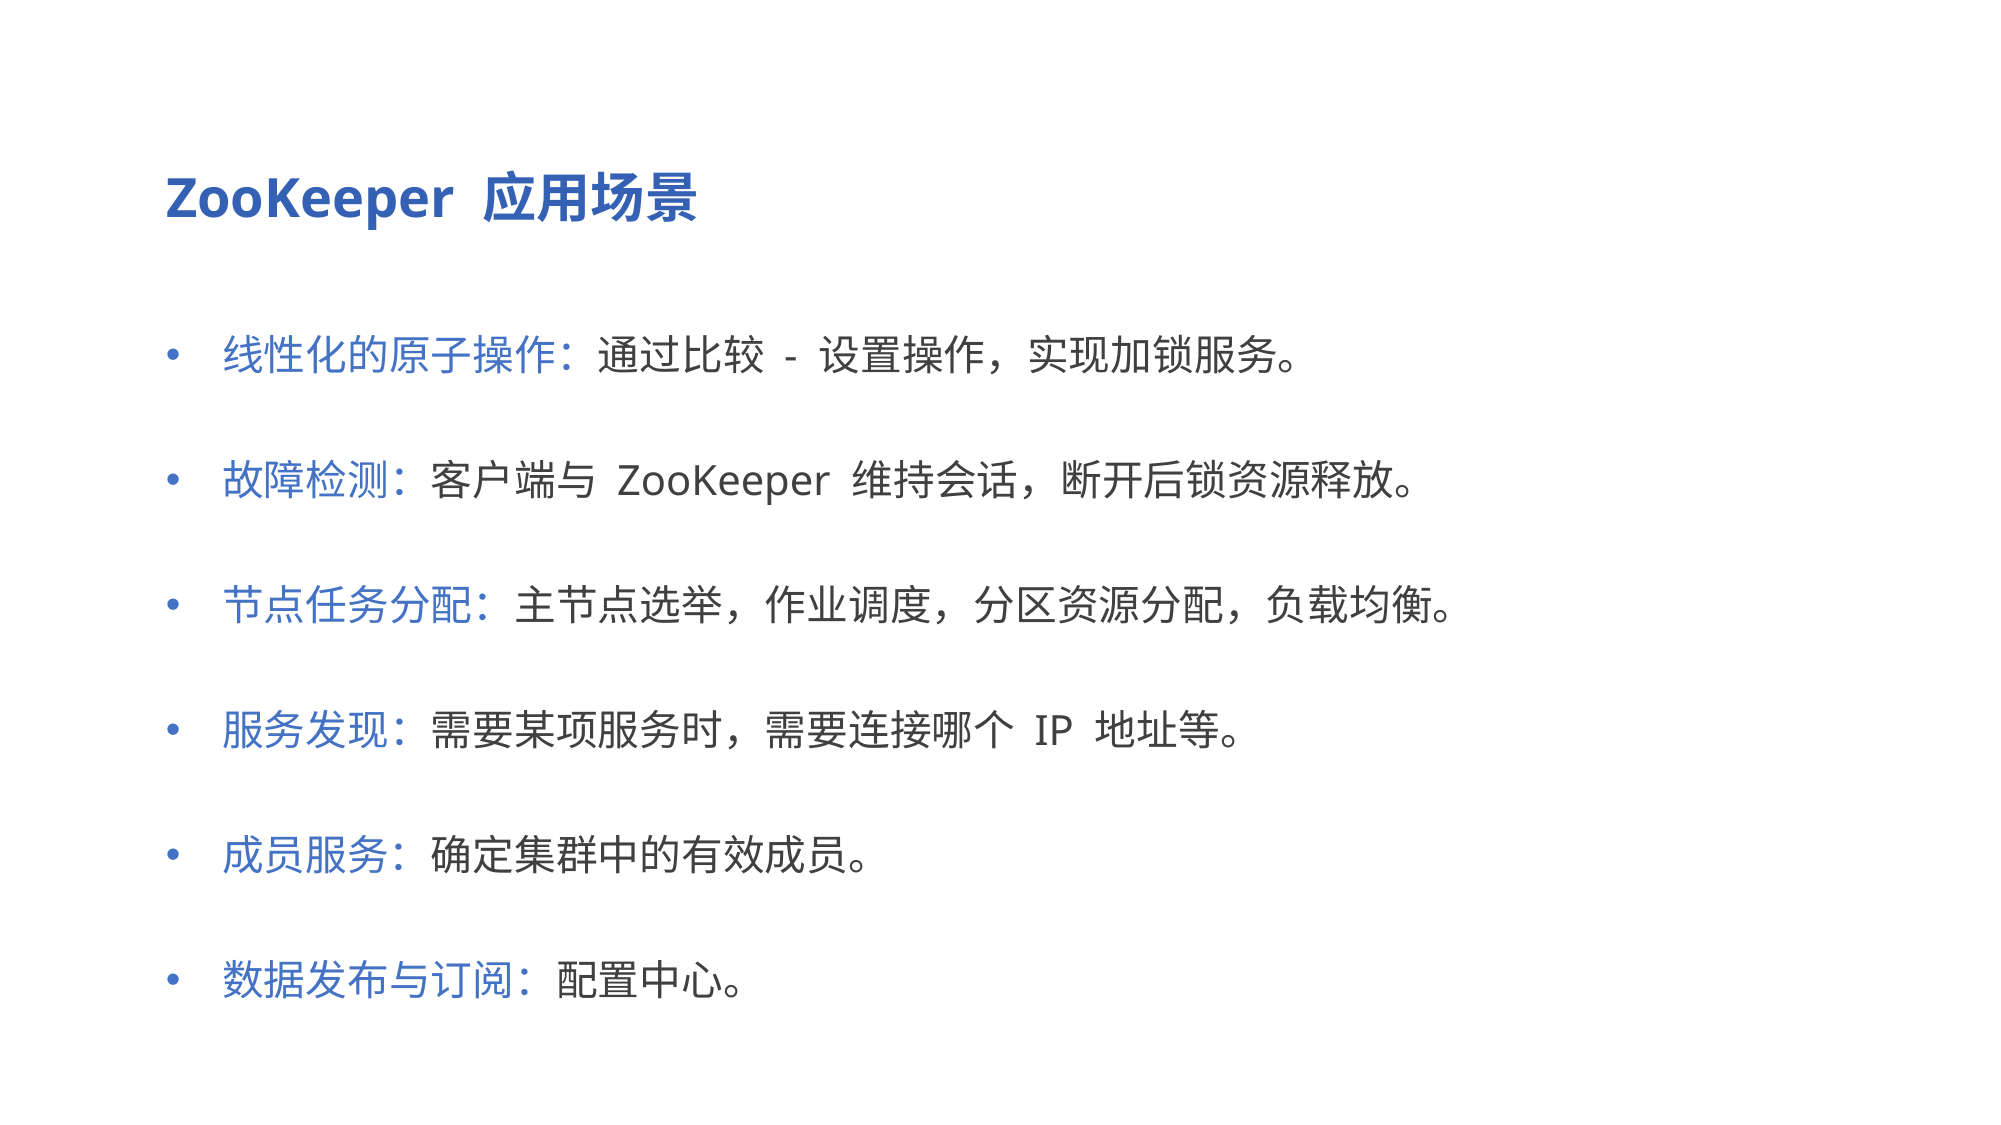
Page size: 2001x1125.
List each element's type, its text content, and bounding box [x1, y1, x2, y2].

text_box ZooKeeper 应用场景 [151, 123, 1815, 236]
text_box 线性化的原子操作：通过比较 - 设置操作，实现加锁服务。 故障检测：客户端与 ZooKeeper 维持会话，断开后锁资源释放。 节点任务分配：主节点选举，作业调度，分区资源分配，负载均衡。 服务发现：需要某项服务时，需要连接哪个 IP 地址等。 成员服务：确定集群中的有效成员。 数据发布与订阅：配置中心。 [151, 246, 1830, 1012]
